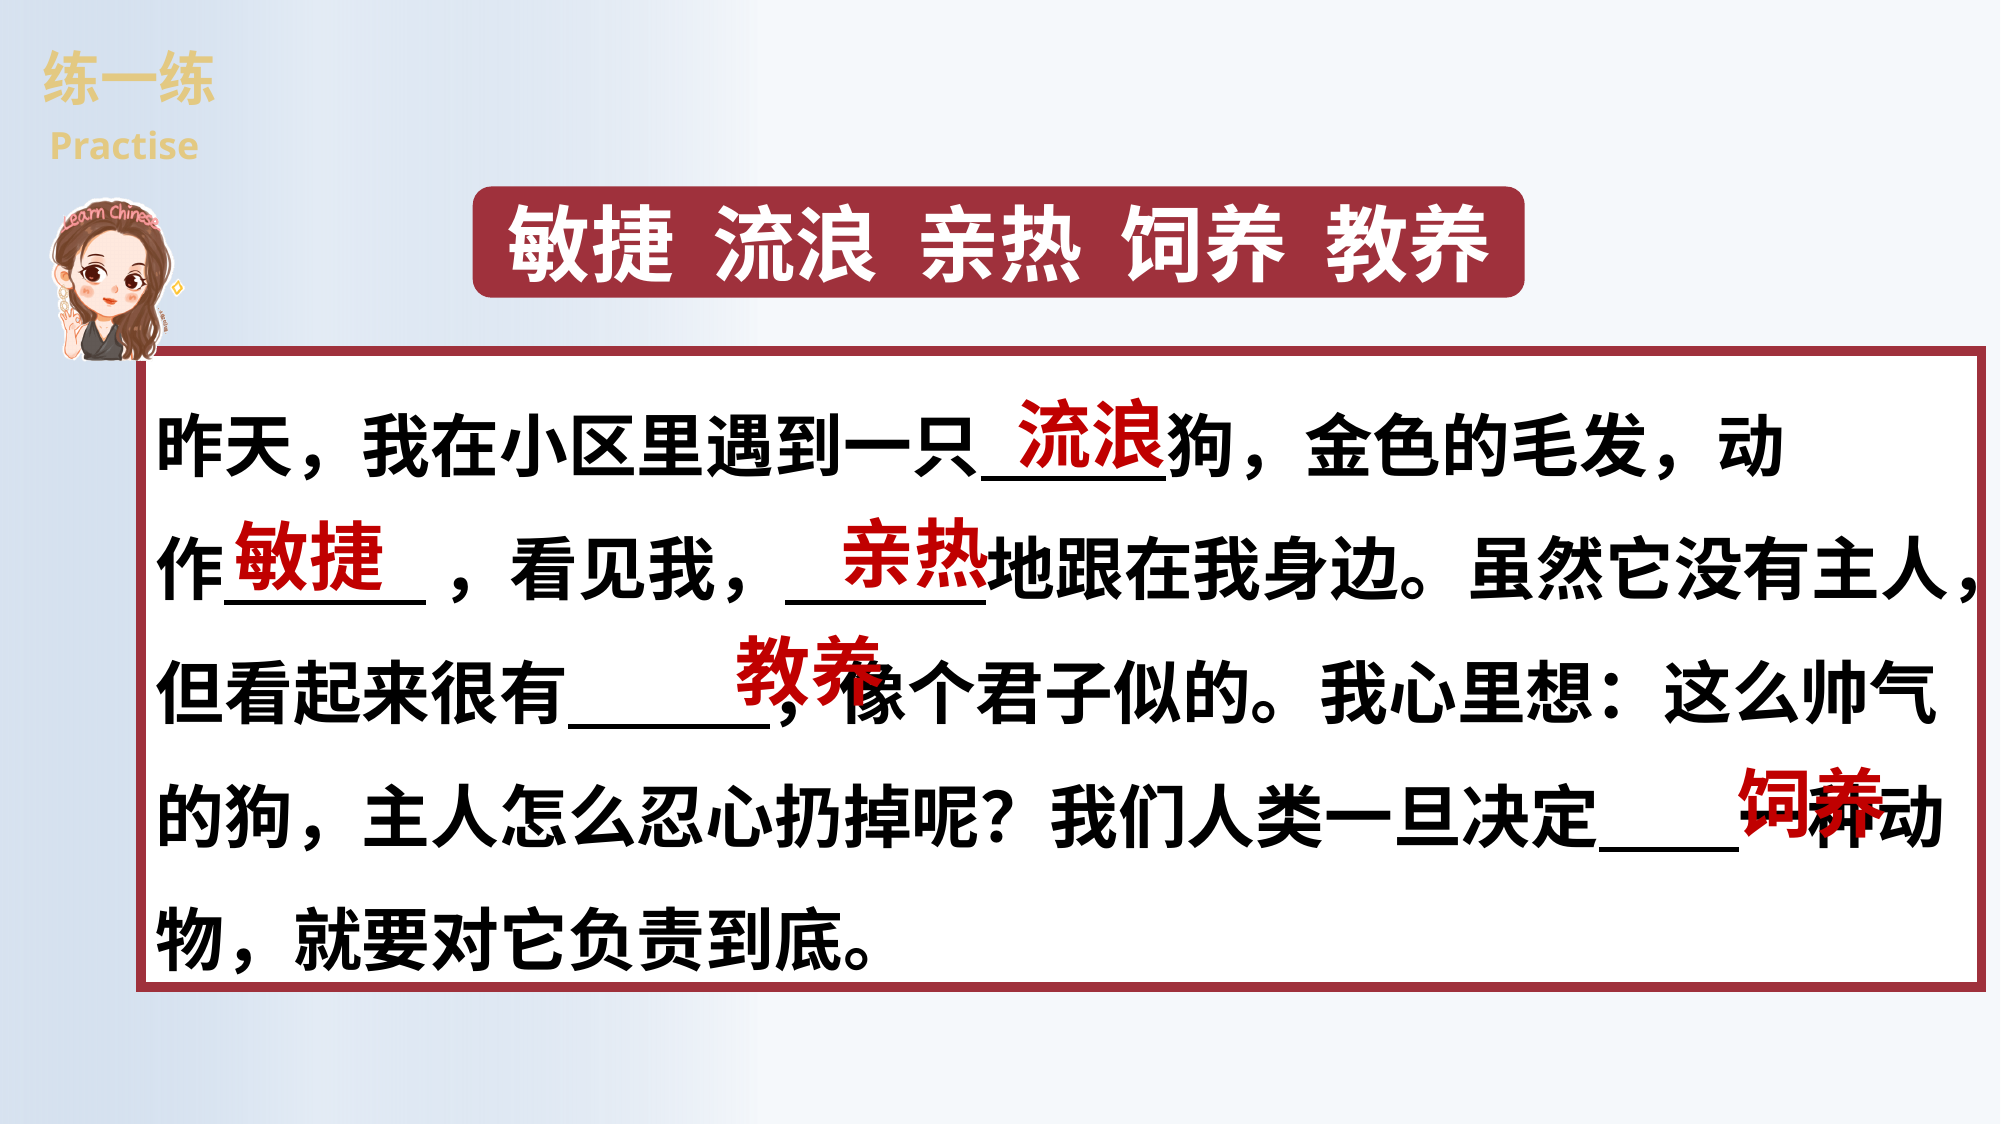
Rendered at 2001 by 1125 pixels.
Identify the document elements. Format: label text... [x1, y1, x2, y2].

text_box 练一练 [27, 35, 233, 120]
picture [0, 0, 2001, 1125]
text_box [0, 175, 1982, 987]
text_box Practise [34, 115, 215, 175]
